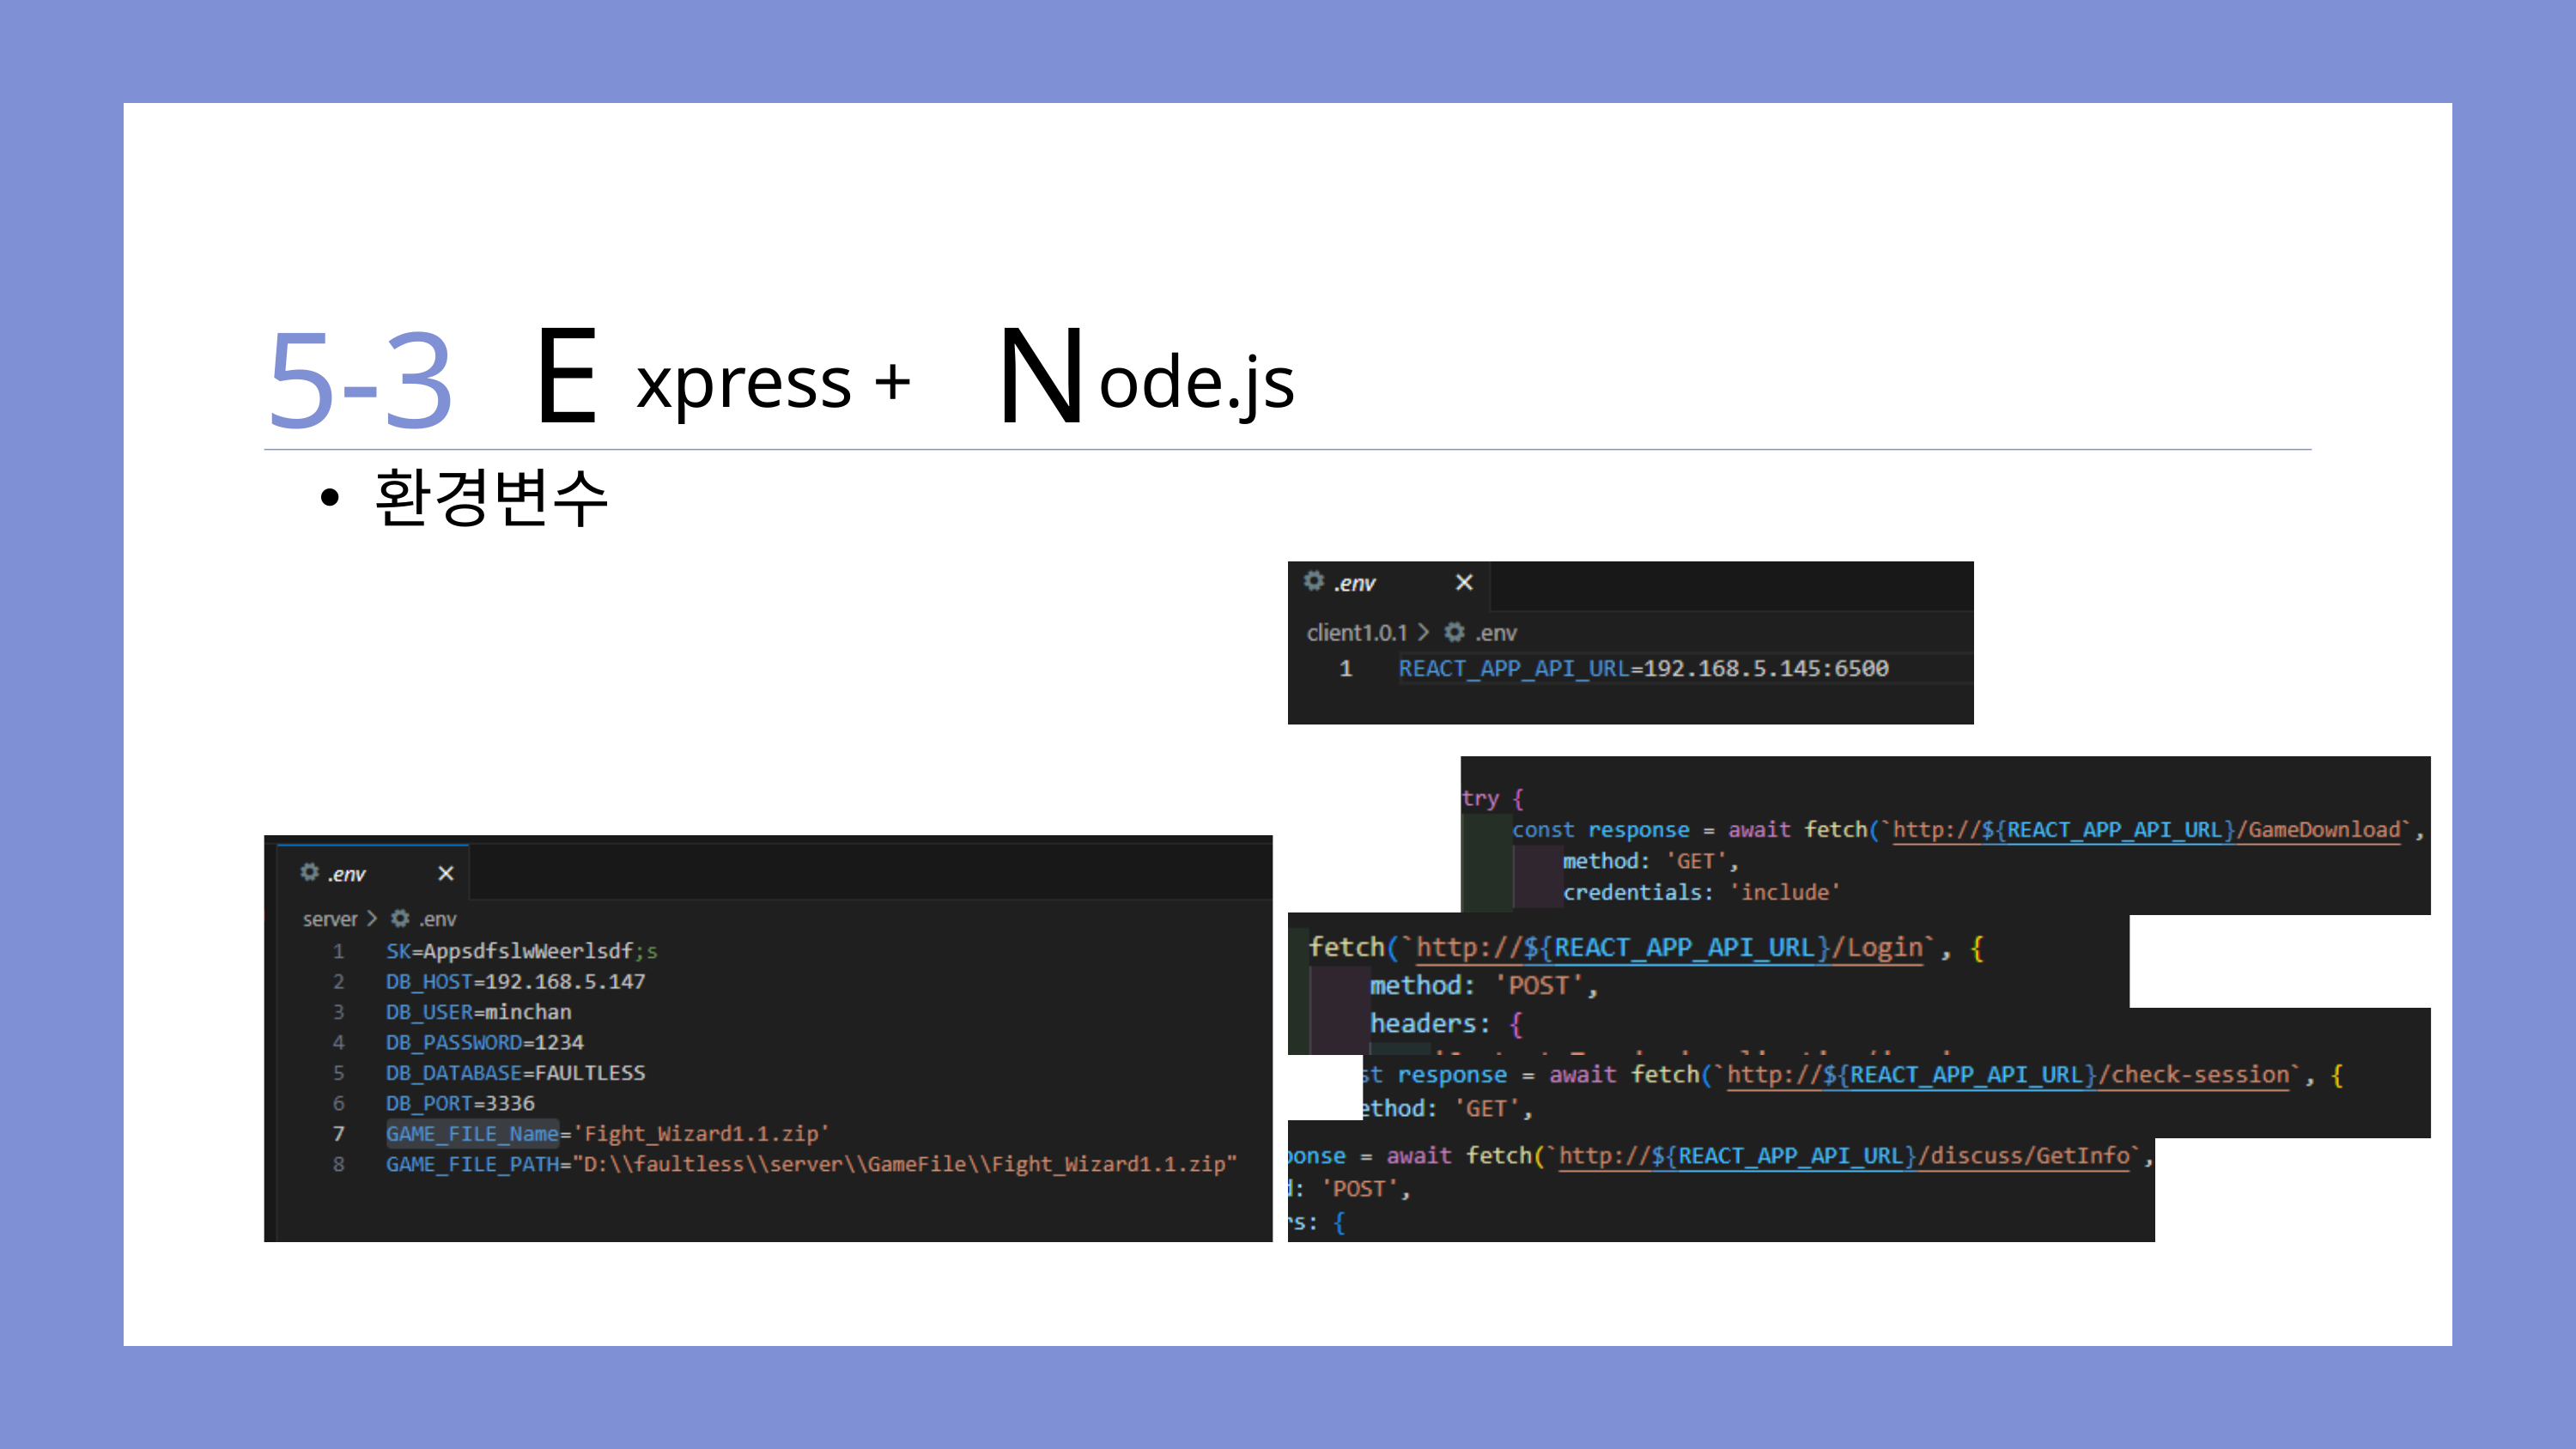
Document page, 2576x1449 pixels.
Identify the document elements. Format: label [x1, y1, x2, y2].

text_box [123, 102, 2453, 1346]
